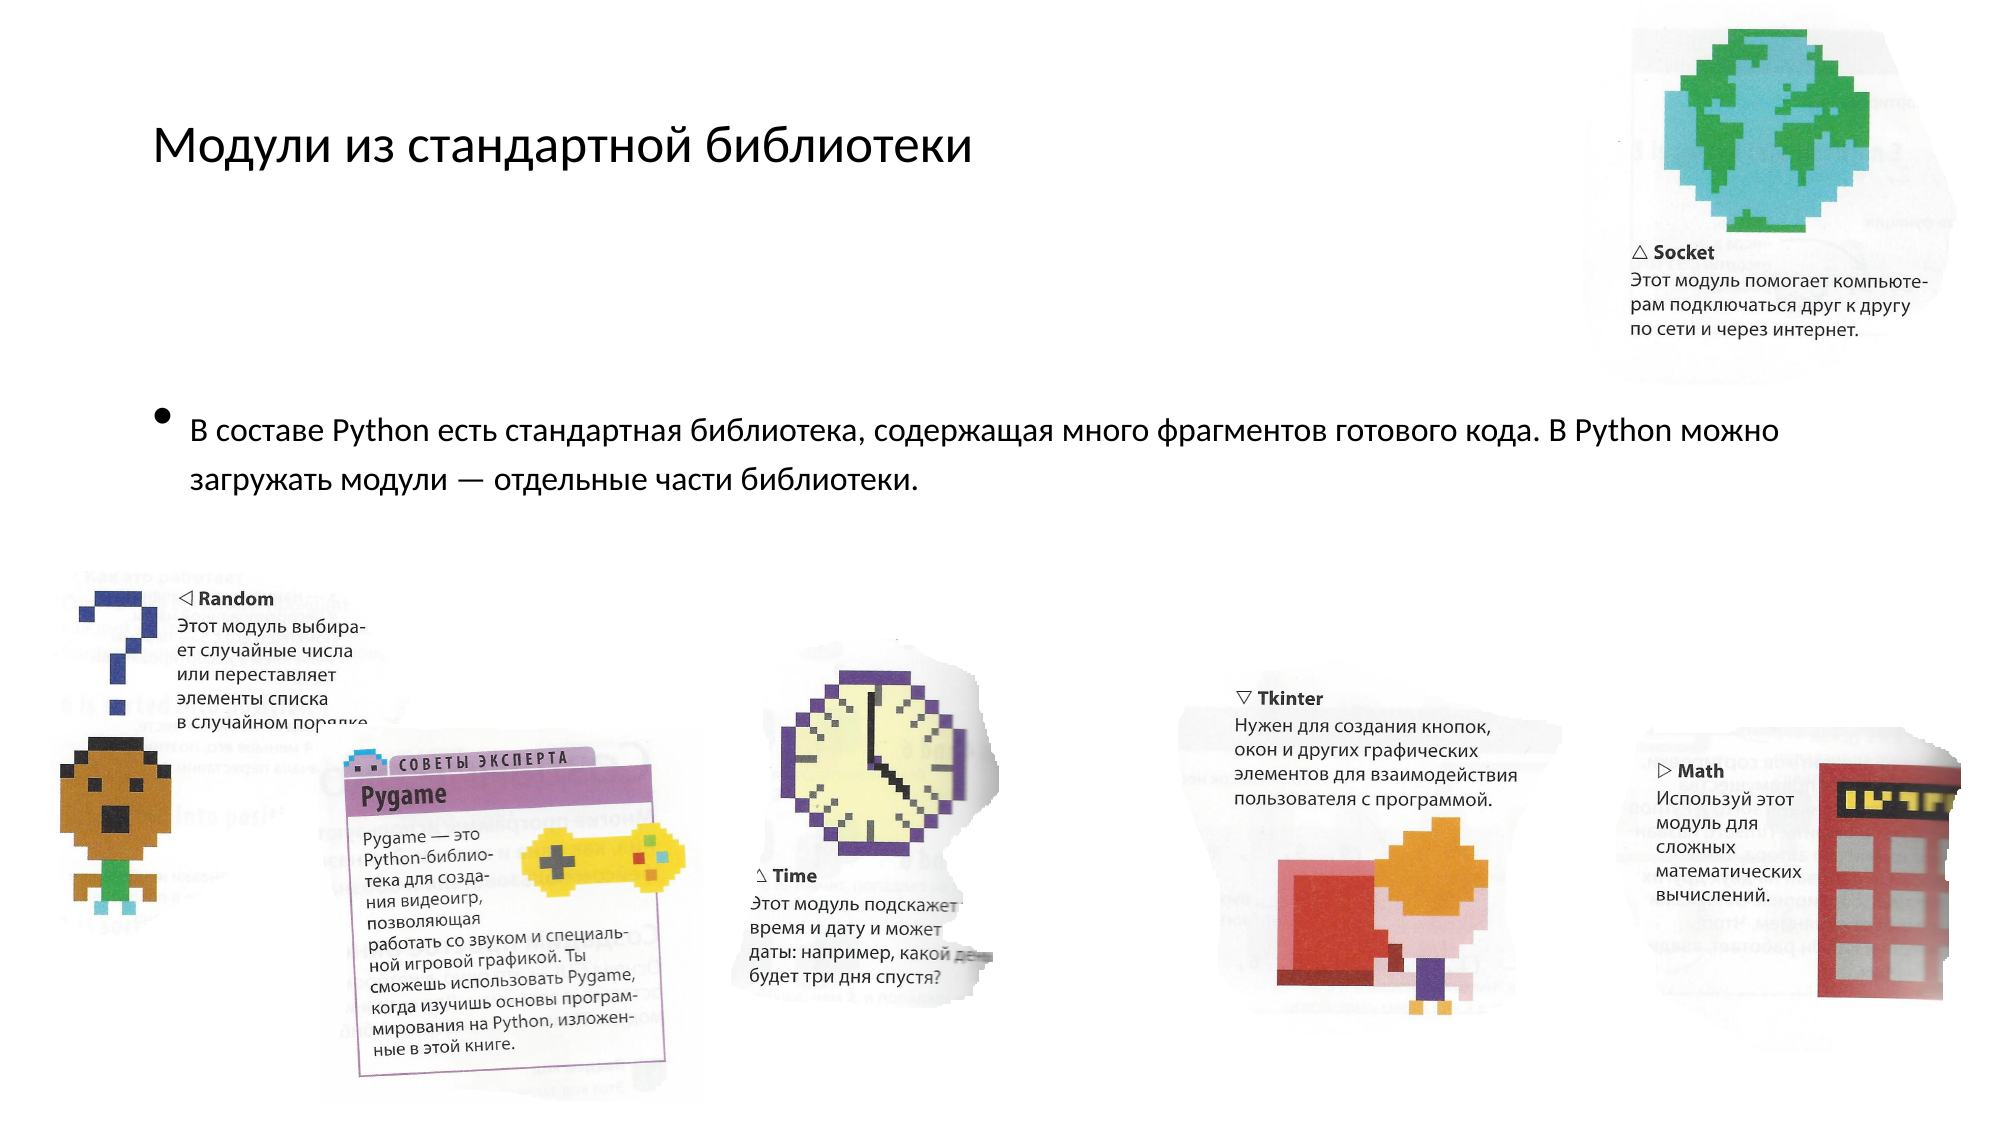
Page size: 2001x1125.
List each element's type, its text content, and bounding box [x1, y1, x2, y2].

picture [730, 638, 1001, 1009]
picture [1176, 659, 1563, 1036]
title Модули из стандартной библиотеки [137, 59, 1577, 278]
picture [1582, 0, 1961, 386]
picture [1615, 723, 1962, 1054]
list В составе Python есть стандартная библиотека, содержащая много фрагментов готового кода. В Python можно загружать модули — отдельные части библиотеки. [137, 385, 1863, 1014]
picture [19, 562, 704, 1102]
